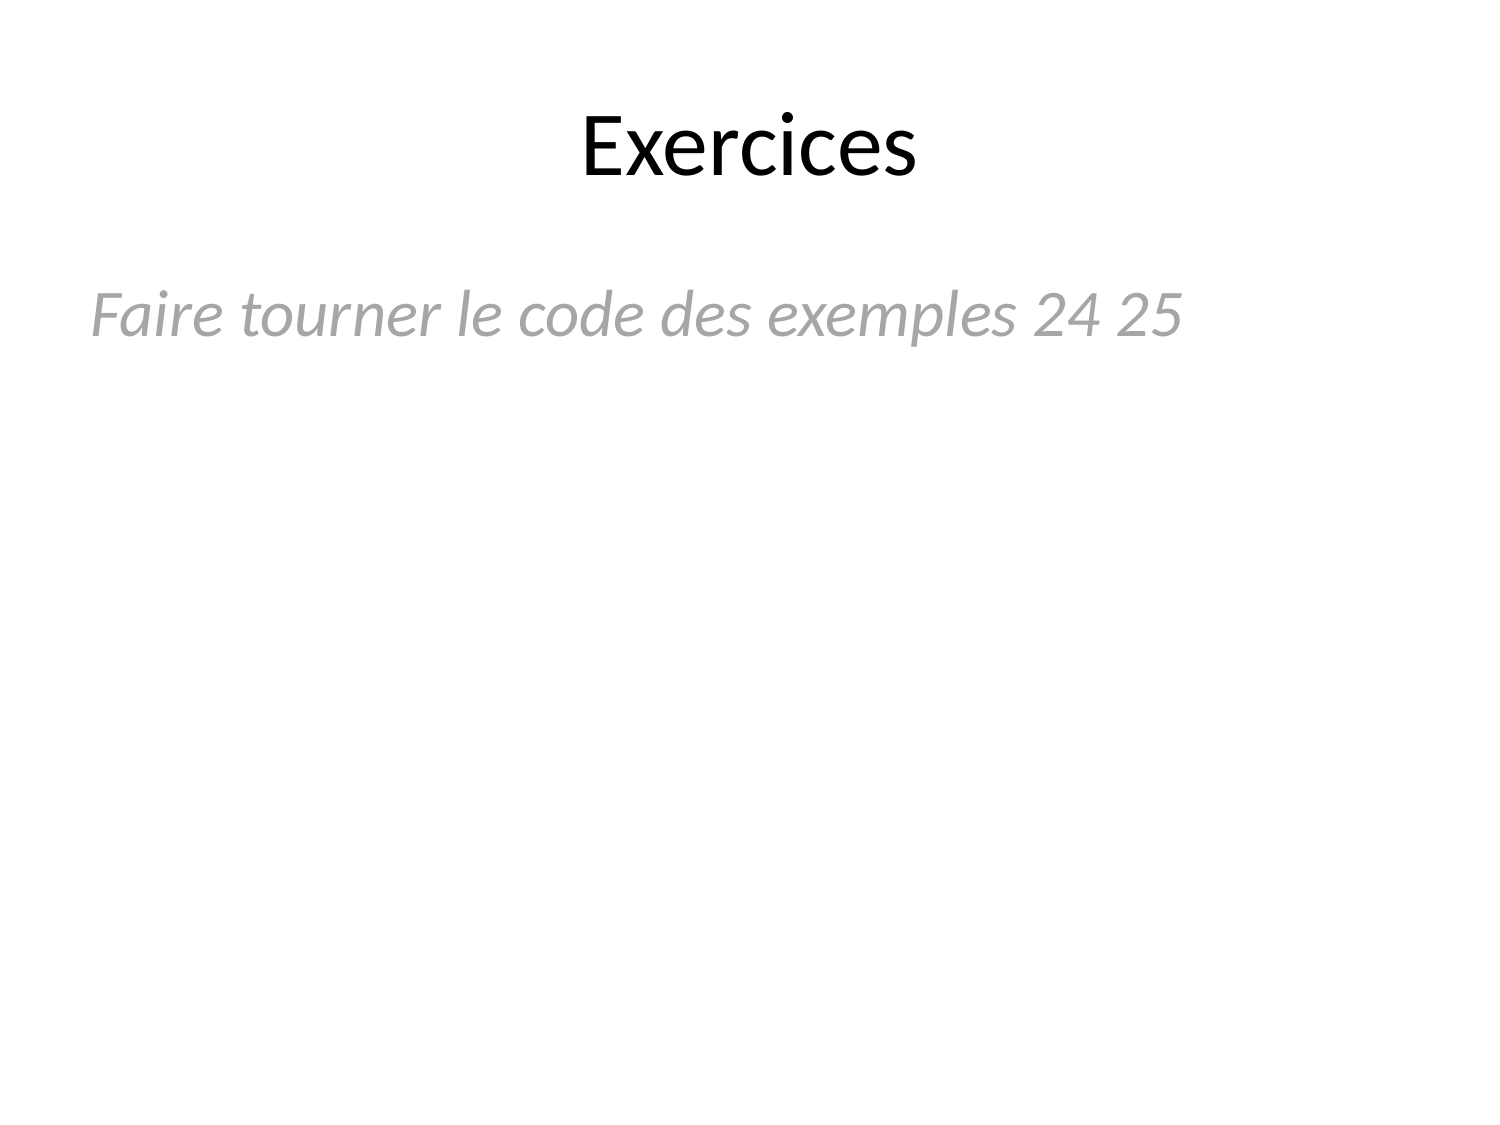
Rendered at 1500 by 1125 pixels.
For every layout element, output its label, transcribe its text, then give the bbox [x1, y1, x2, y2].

list Faire tourner le code des exemples 24 25 [75, 262, 1425, 1005]
title Exercices [75, 45, 1425, 233]
